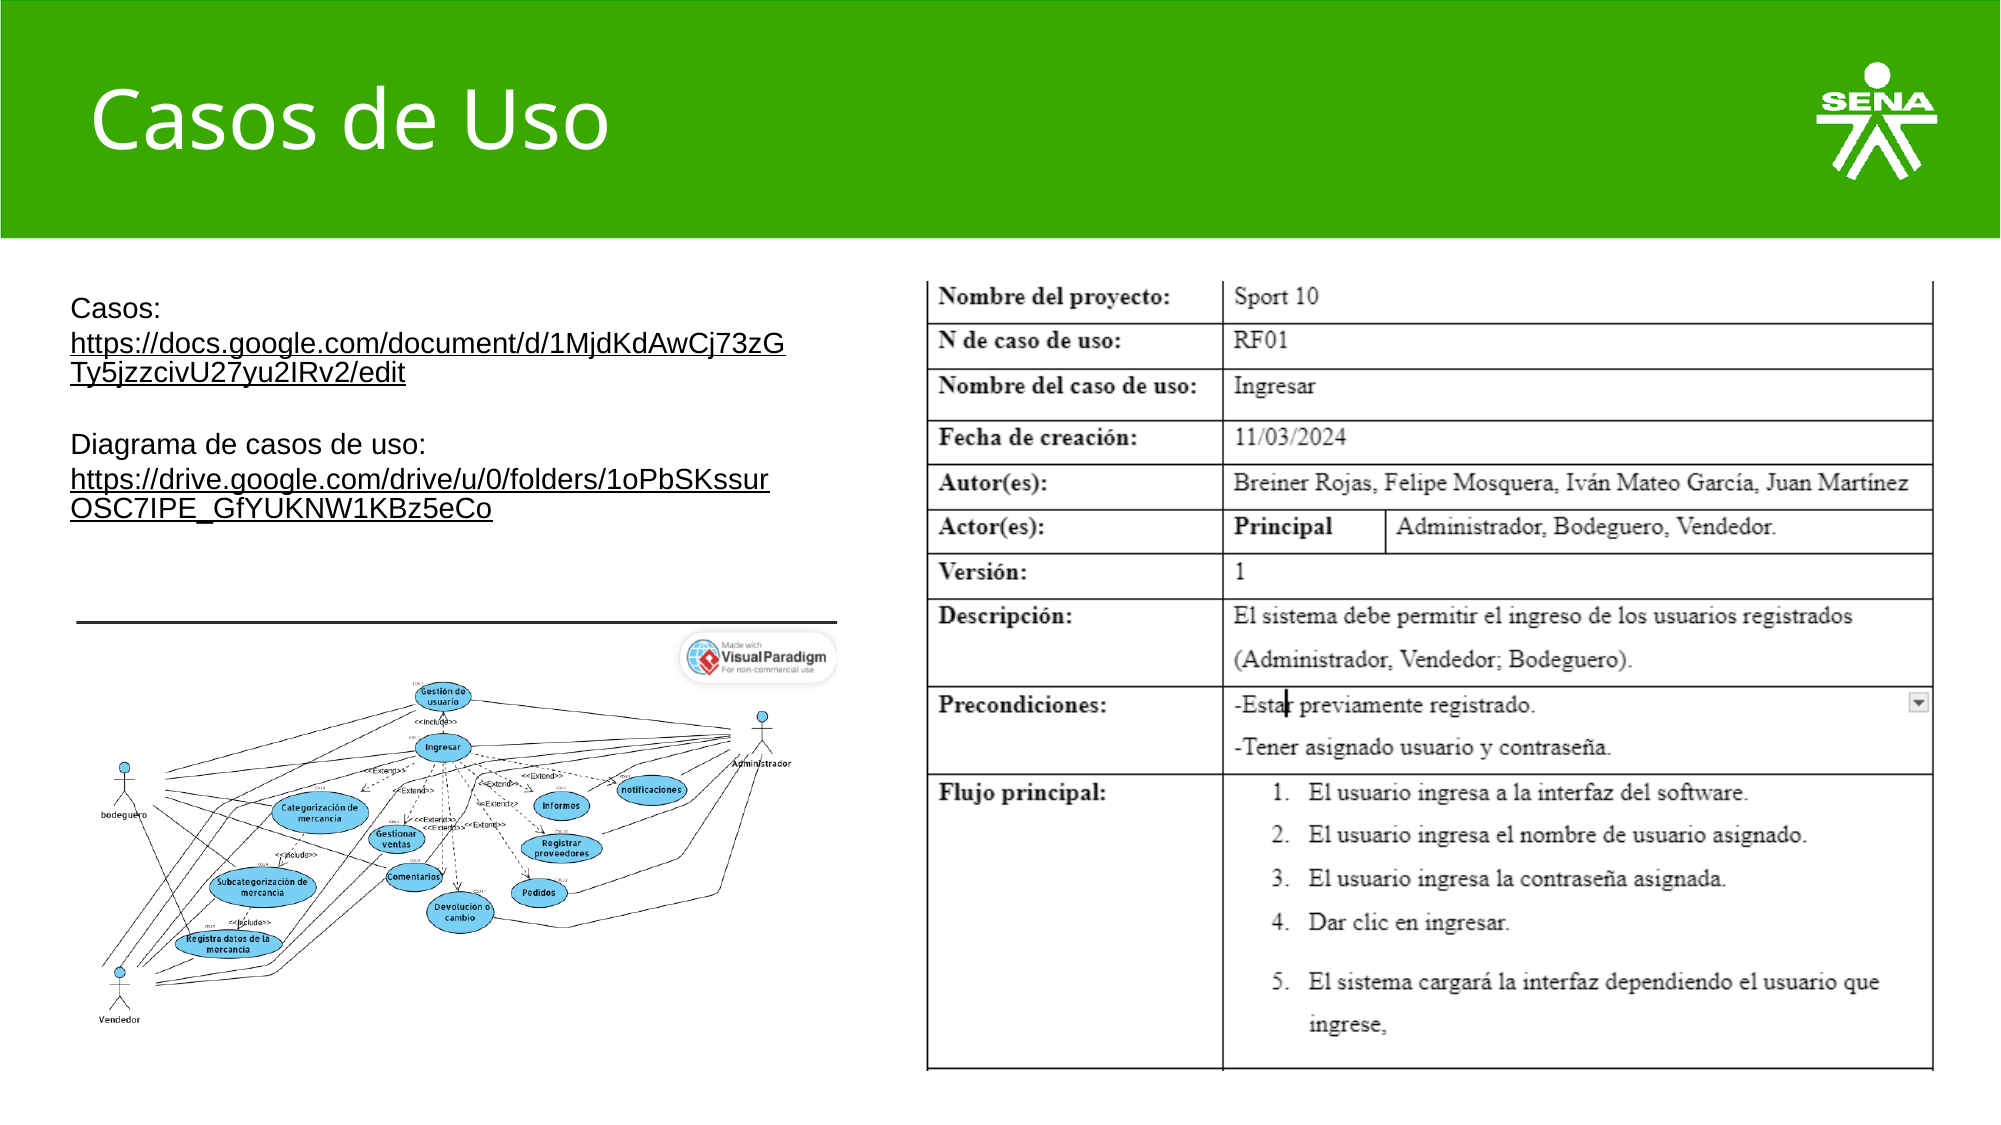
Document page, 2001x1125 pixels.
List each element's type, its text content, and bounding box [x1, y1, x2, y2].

text_box Casos: https://docs.google.com/document/d/1MjdKdAwCj73zGTy5jzzcivU27yu2IRv2/edit [55, 281, 804, 367]
picture [0, 0, 2001, 1125]
text_box Diagrama de casos de uso: https://drive.google.com/drive/u/0/folders/1oPbSKssurOSC7IPE_GfYUKNW1KBz5eCo [55, 417, 804, 503]
title Casos de Uso [74, 54, 1758, 192]
